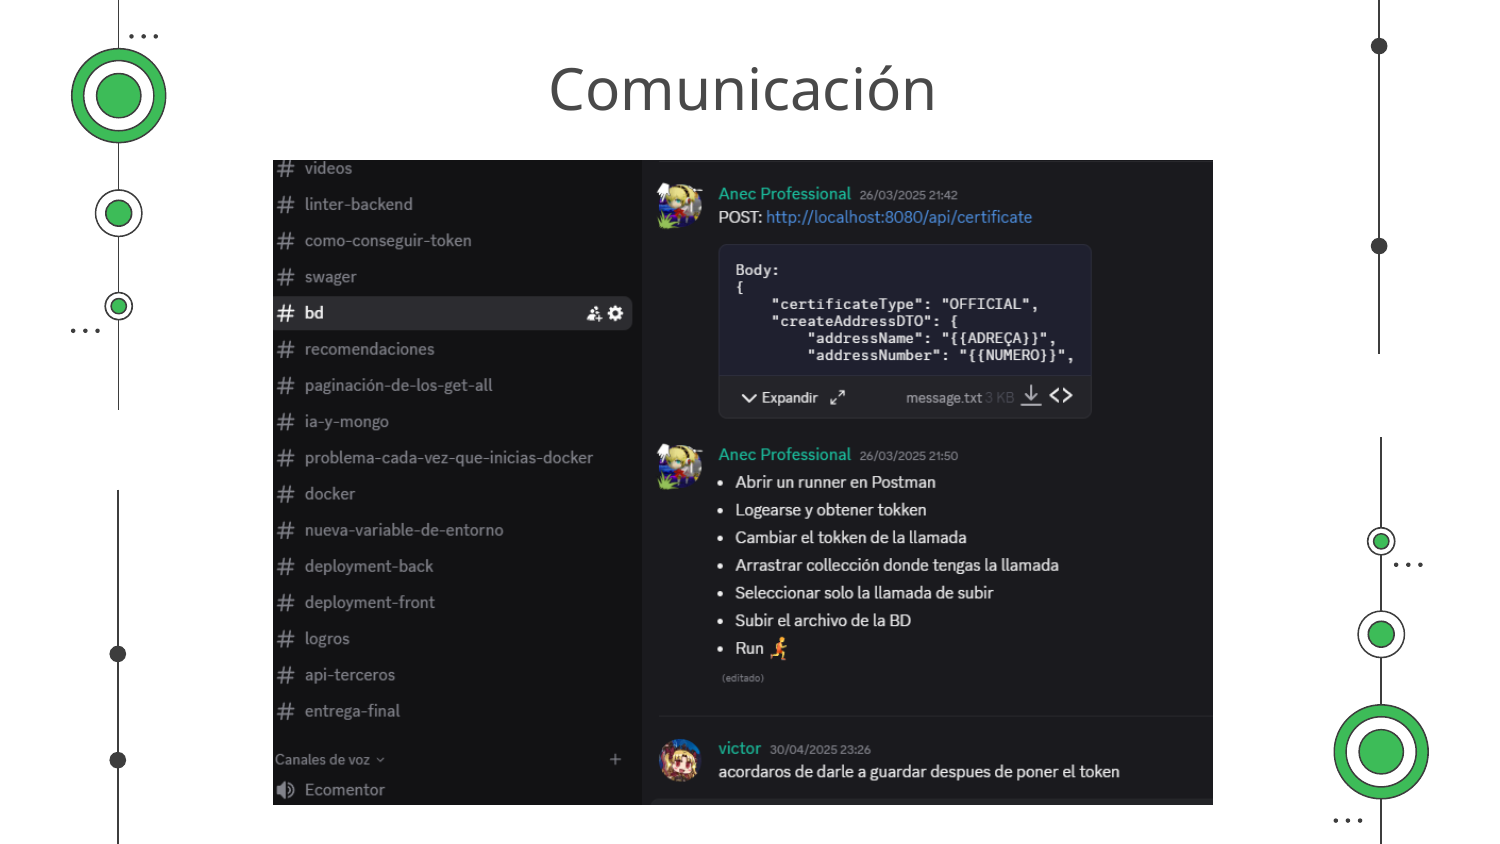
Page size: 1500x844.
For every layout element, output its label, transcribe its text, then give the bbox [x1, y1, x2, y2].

picture [272, 160, 1214, 806]
title Comunicación [292, 37, 1194, 131]
